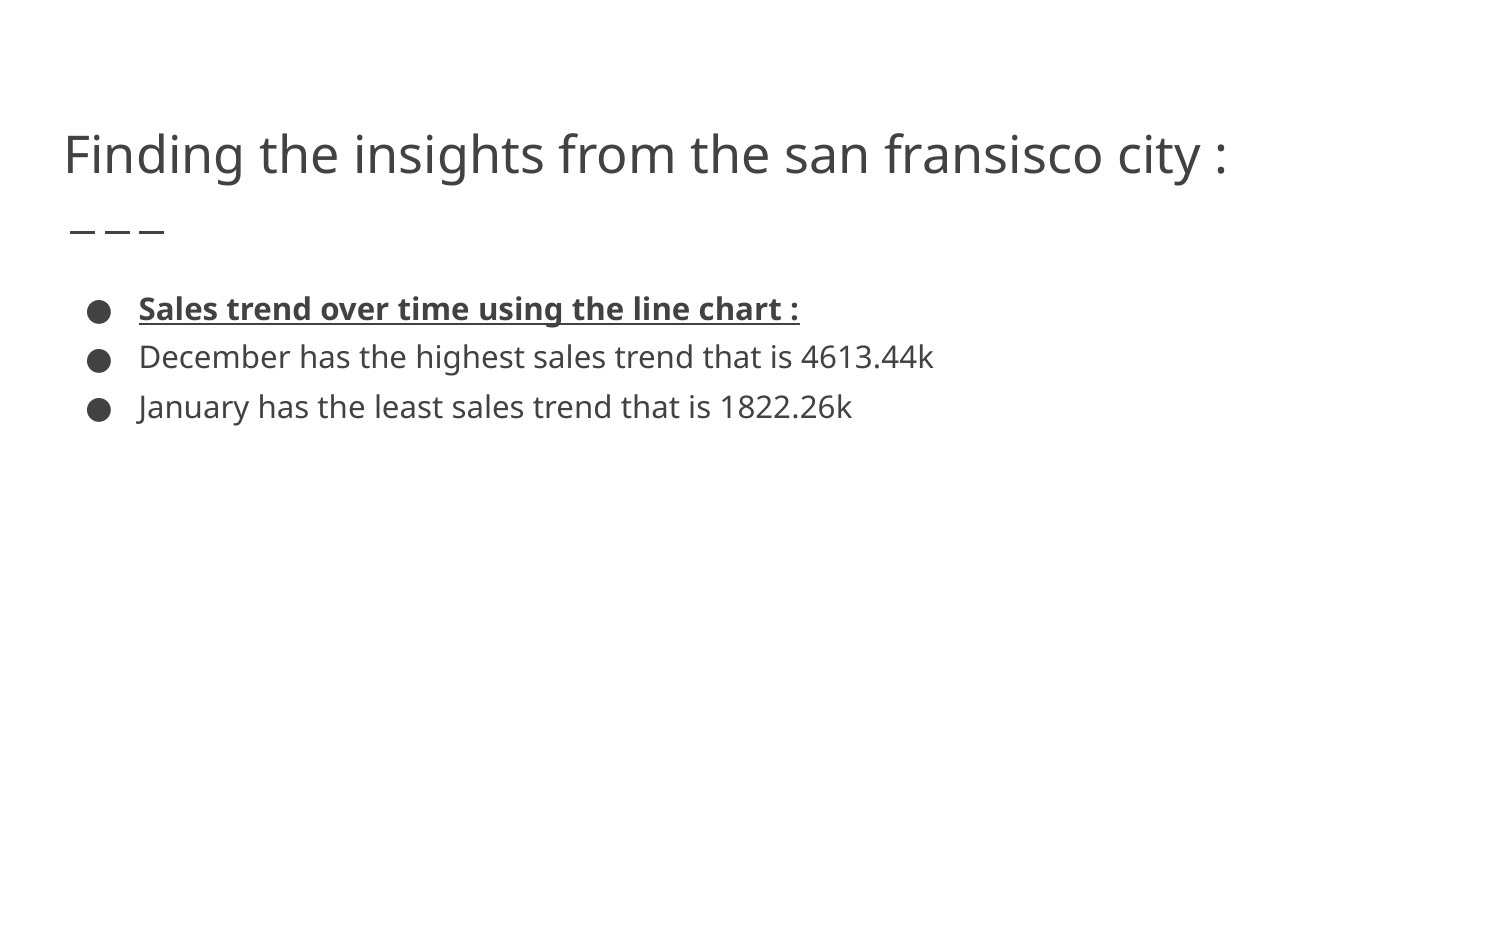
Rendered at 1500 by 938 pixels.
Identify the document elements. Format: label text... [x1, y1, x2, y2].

list Sales trend over time using the line chart : December has the highest sales trend that is 4613.44k January has the least sales trend that is 1822.26k [51, 267, 1449, 833]
title Finding the insights from the san fransisco city : [51, 67, 1449, 202]
